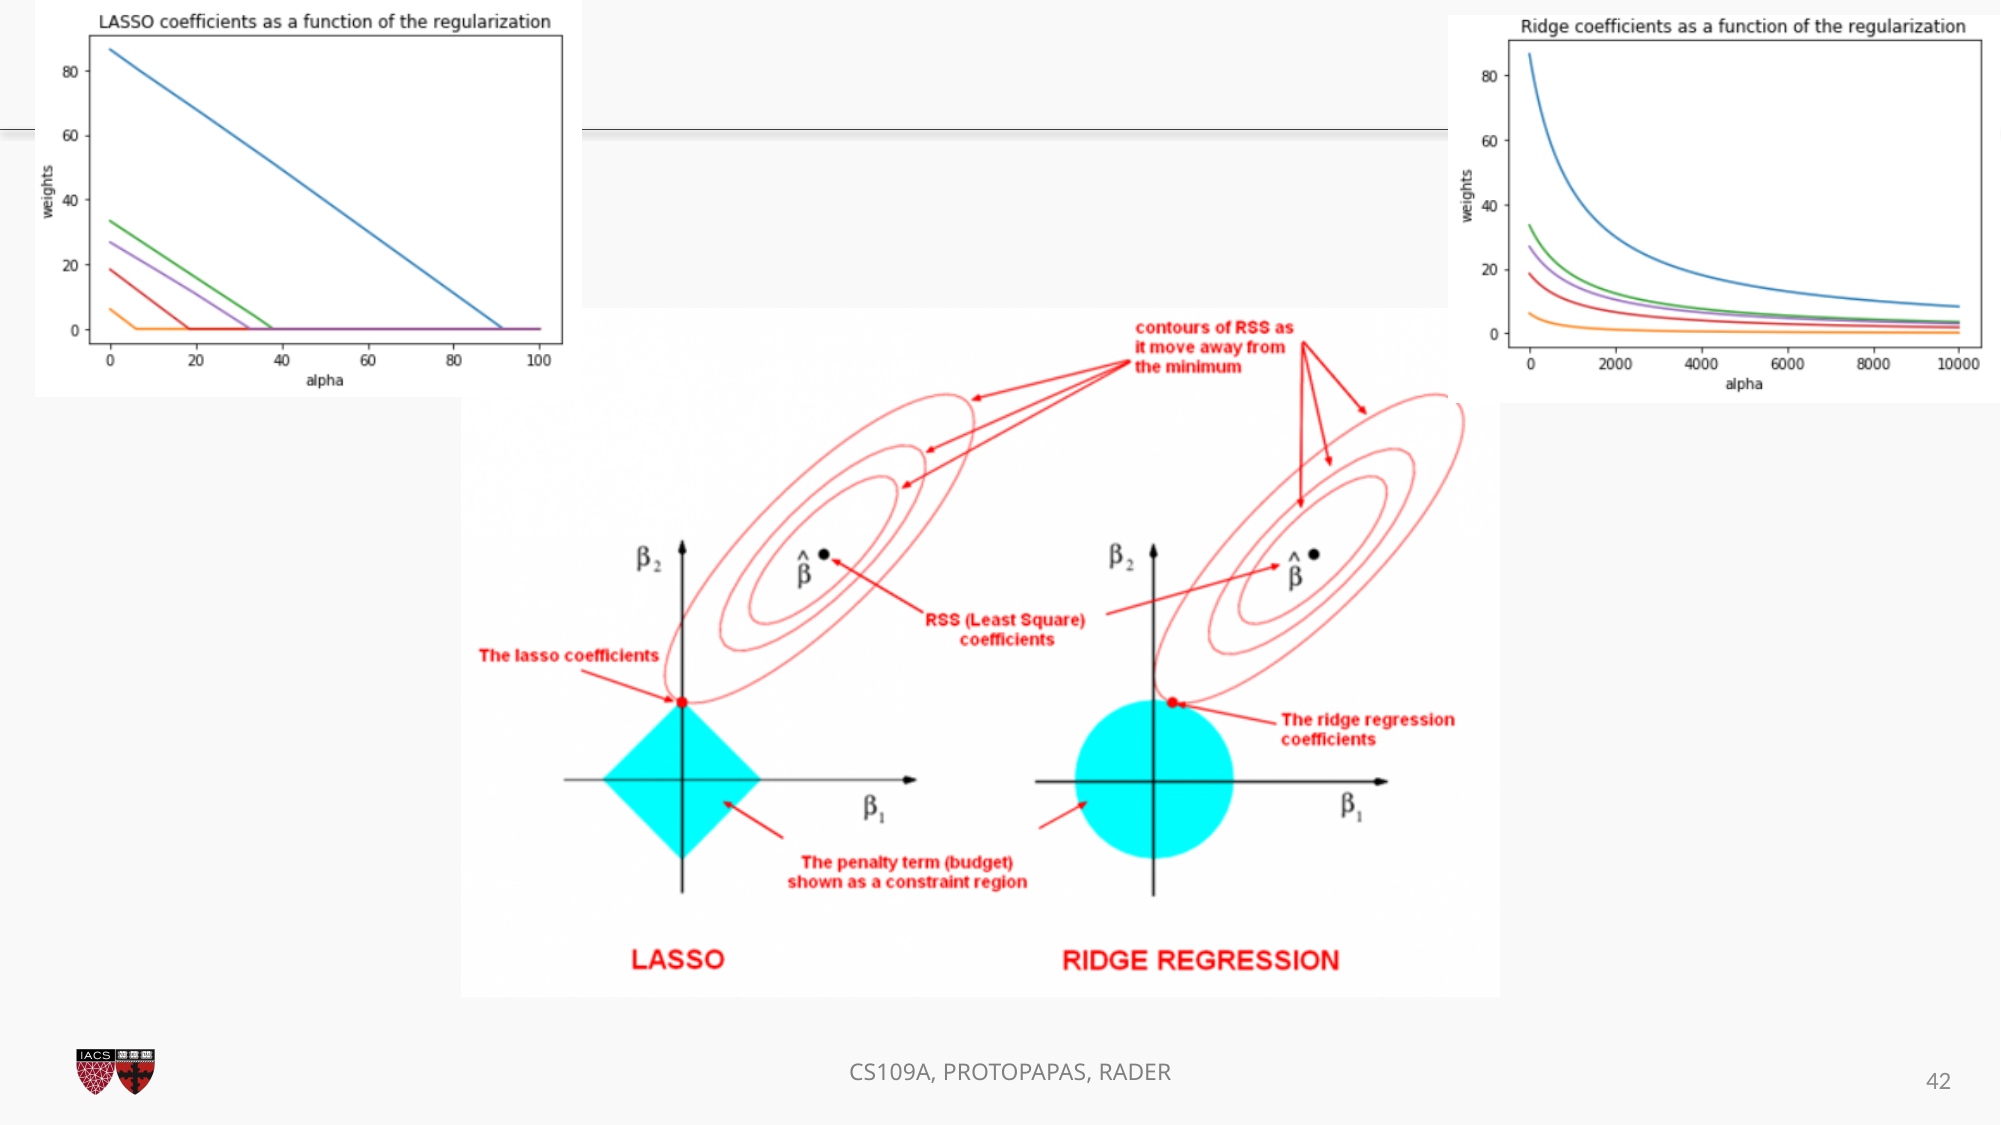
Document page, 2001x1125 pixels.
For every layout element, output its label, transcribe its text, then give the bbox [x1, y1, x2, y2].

picture [75, 1049, 155, 1095]
slide_number 42 [1500, 1050, 1967, 1110]
picture [35, 0, 2000, 998]
